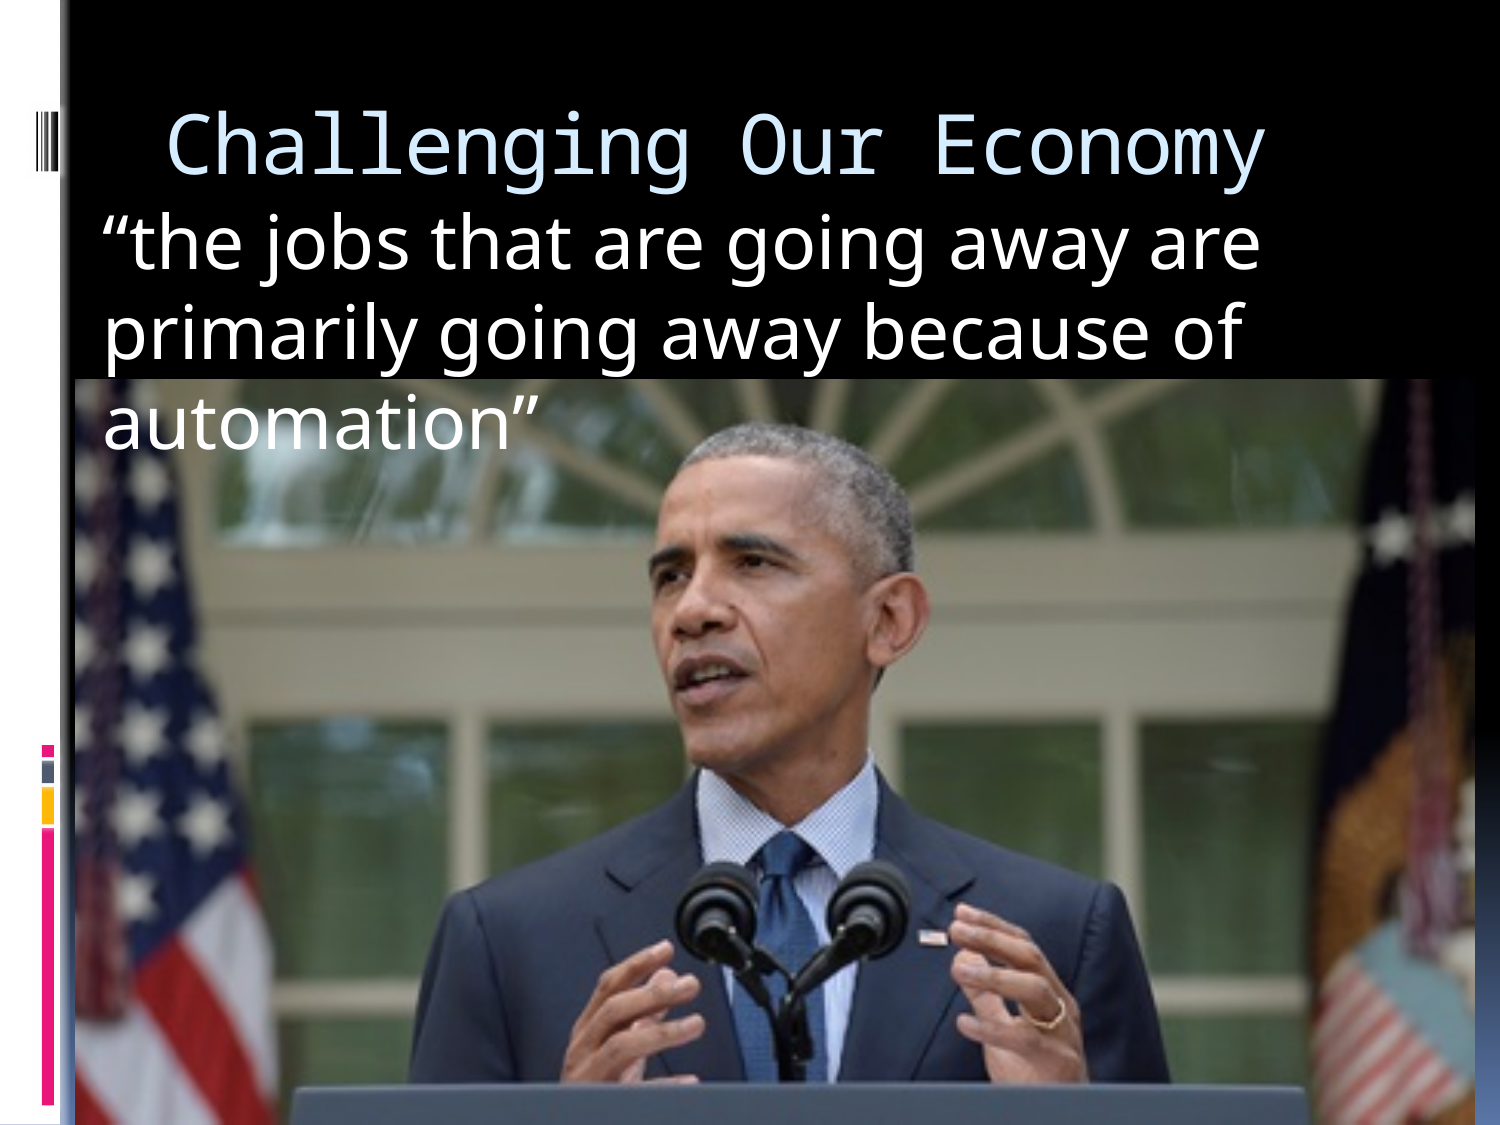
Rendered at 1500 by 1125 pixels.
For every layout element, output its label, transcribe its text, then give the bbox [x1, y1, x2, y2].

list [74, 379, 1476, 1125]
text_box “the jobs that are going away are primarily going away because of automation” [87, 187, 1475, 372]
title Challenging Our Economy [150, 83, 1425, 187]
